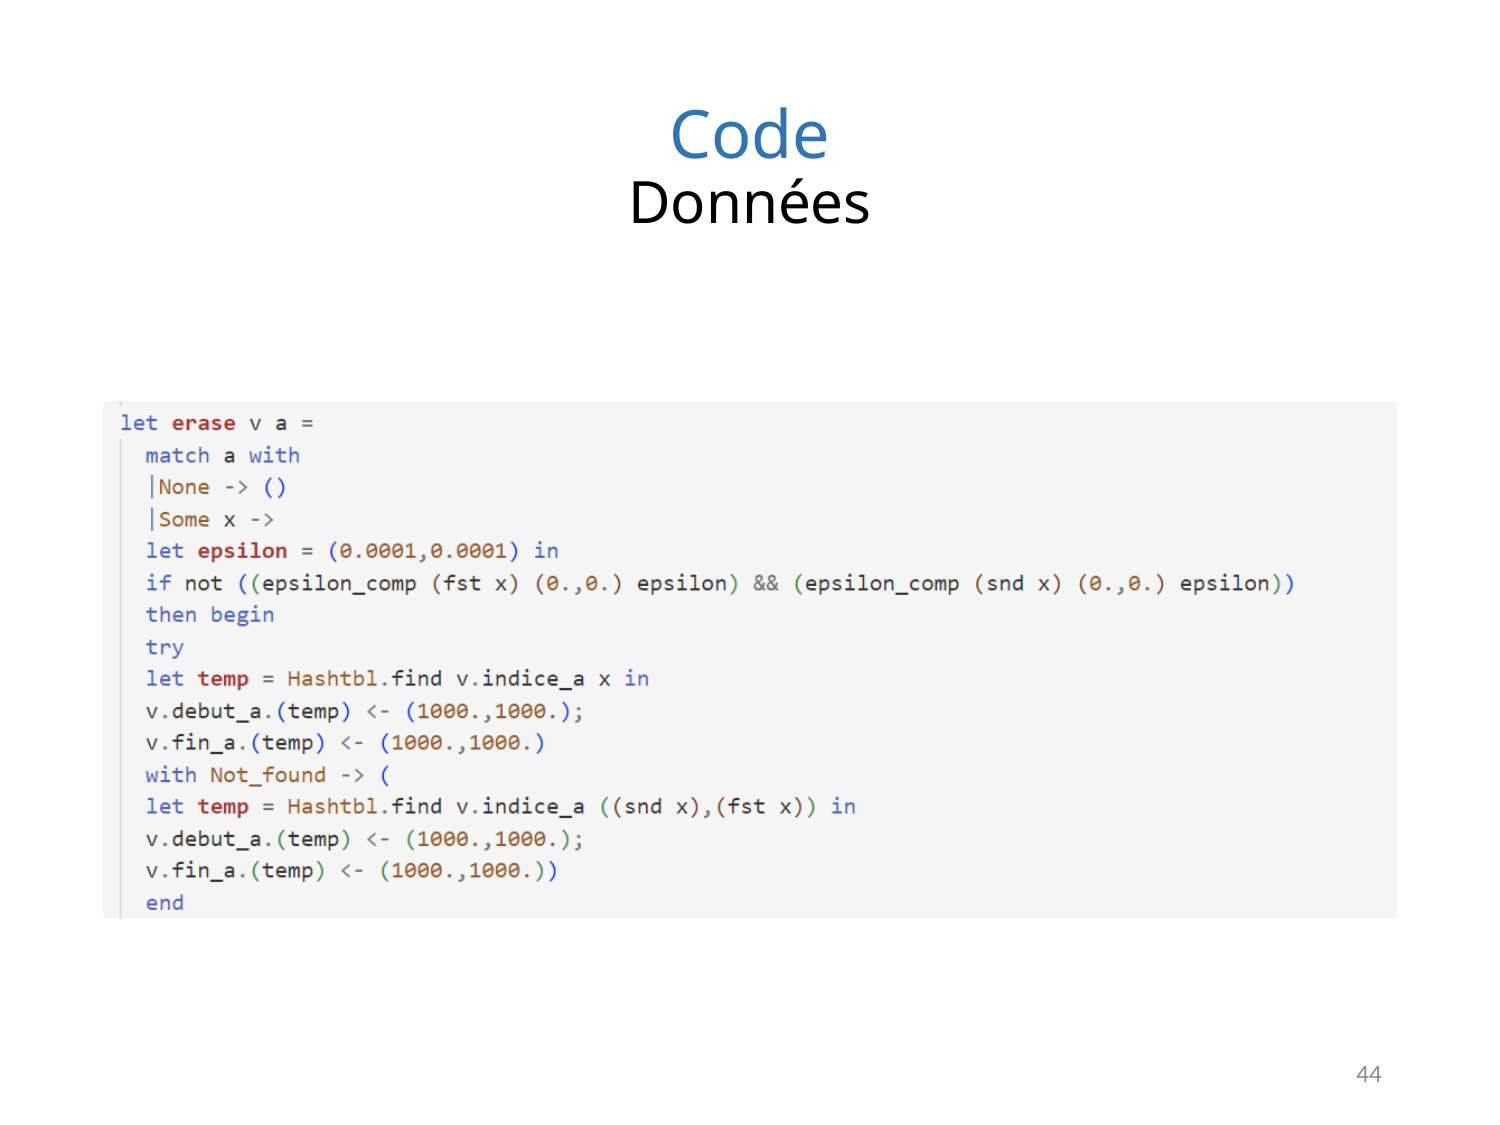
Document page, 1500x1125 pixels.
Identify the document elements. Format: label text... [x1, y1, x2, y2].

slide_number 44 [1059, 1042, 1397, 1103]
title Code Données [103, 59, 1397, 278]
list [103, 401, 1397, 919]
